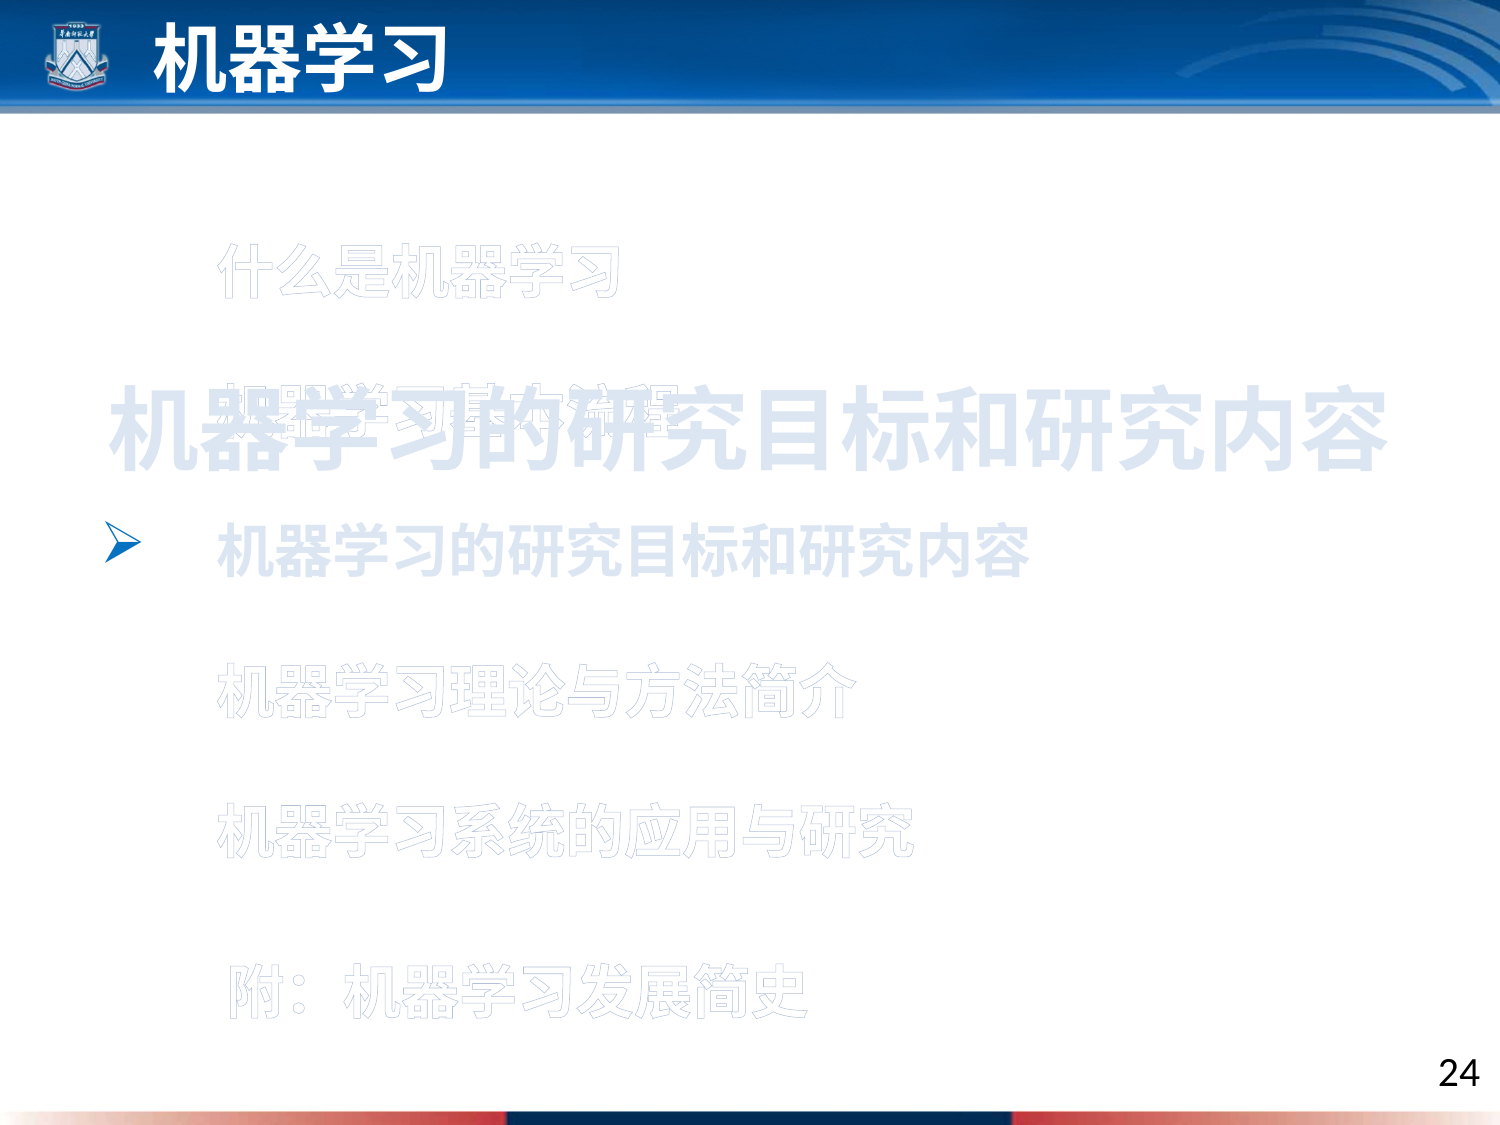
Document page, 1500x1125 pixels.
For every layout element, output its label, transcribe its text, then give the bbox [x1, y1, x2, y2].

text_box 机器学习的研究目标和研究内容 [85, 144, 1413, 929]
text_box 机器学习 [137, 0, 1413, 144]
text_box 附：机器学习发展简史 [211, 947, 824, 1032]
picture [0, 0, 1500, 1125]
